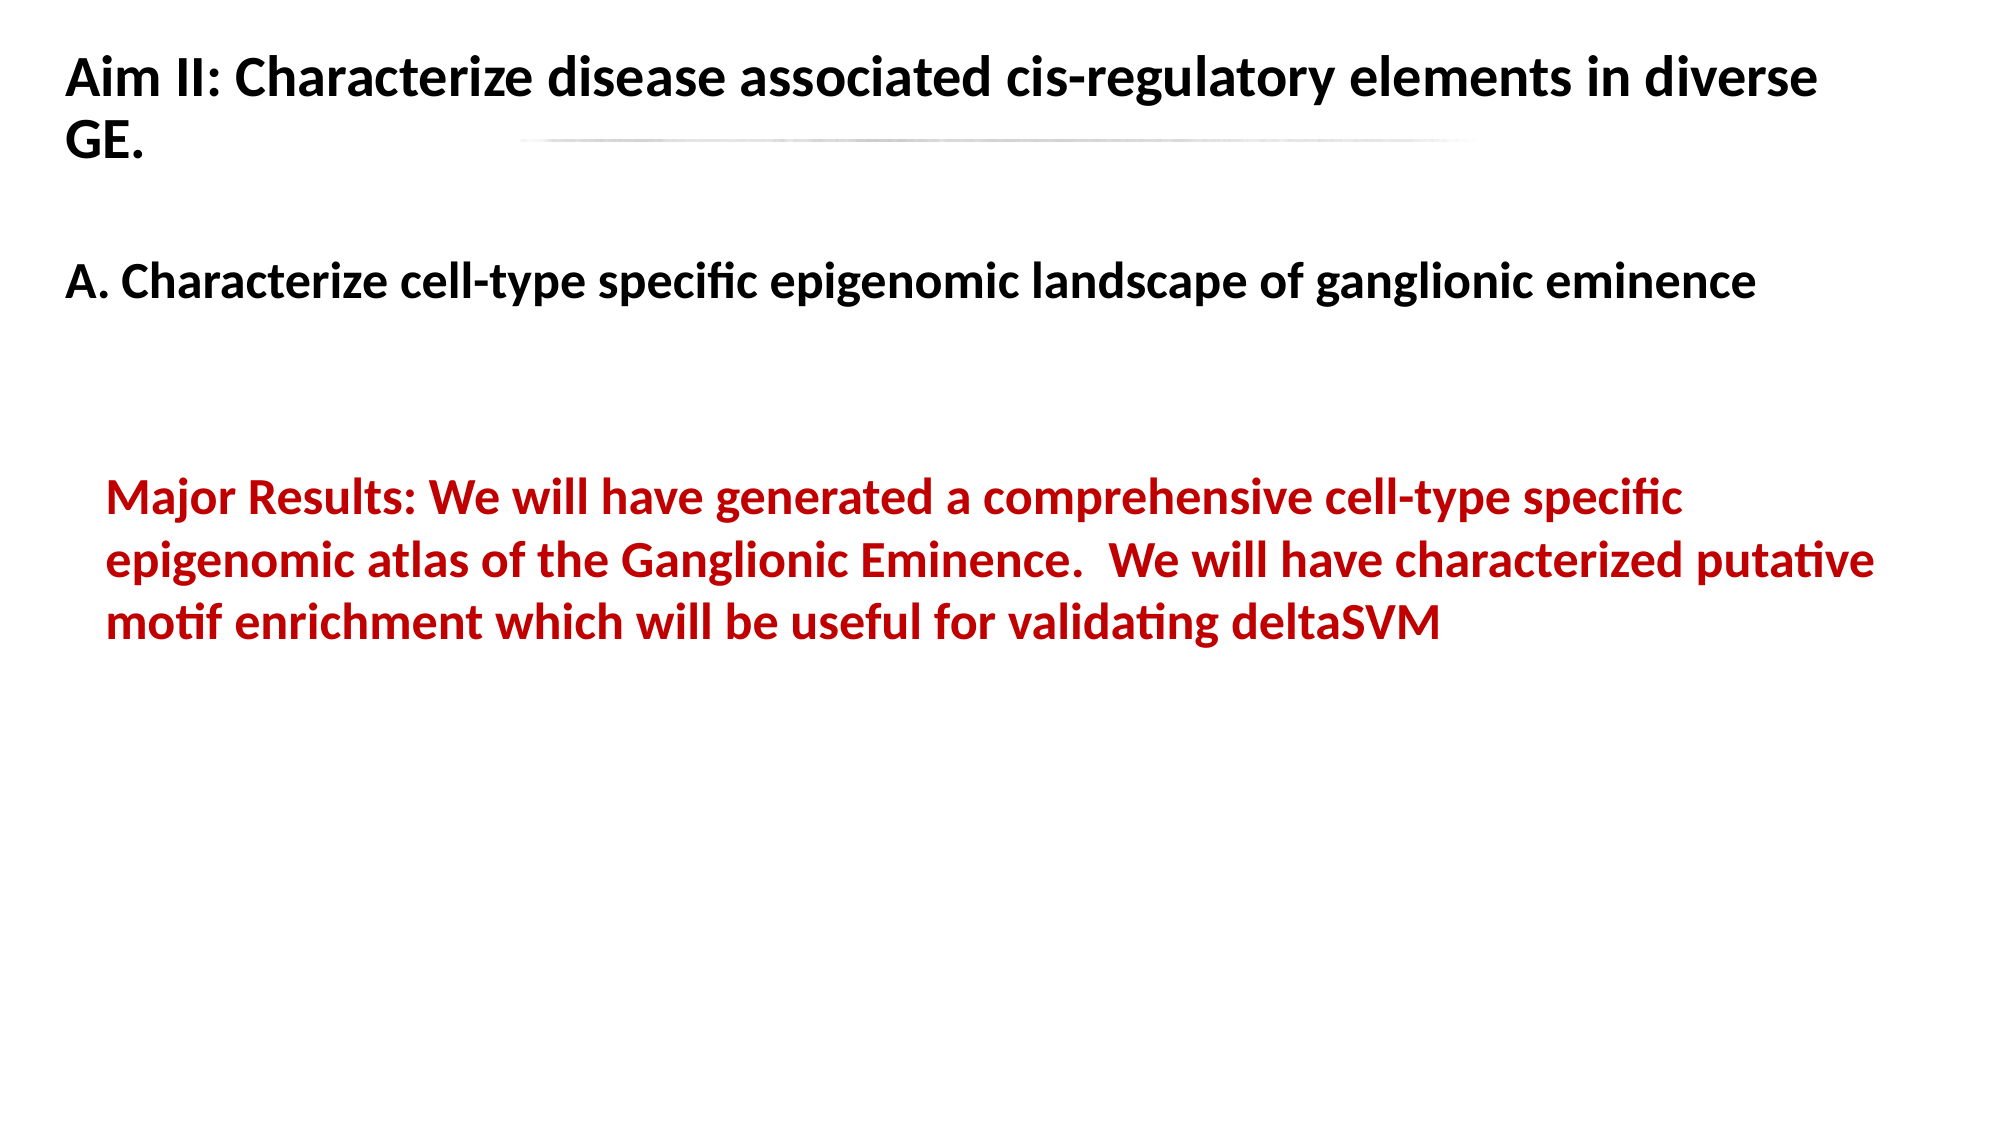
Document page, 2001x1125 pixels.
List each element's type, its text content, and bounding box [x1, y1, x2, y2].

text_box Characterize cell-type specific epigenomic landscape of ganglionic eminence [50, 239, 2000, 379]
text_box Major Results: We will have generated a comprehensive cell-type specific epigenomic atlas of the Ganglionic Eminence. We will have characterized putative motif enrichment which will be useful for validating deltaSVM [90, 455, 1910, 658]
title Aim II: Characterize disease associated cis-regulatory elements in diverse GE. [50, 0, 1918, 218]
